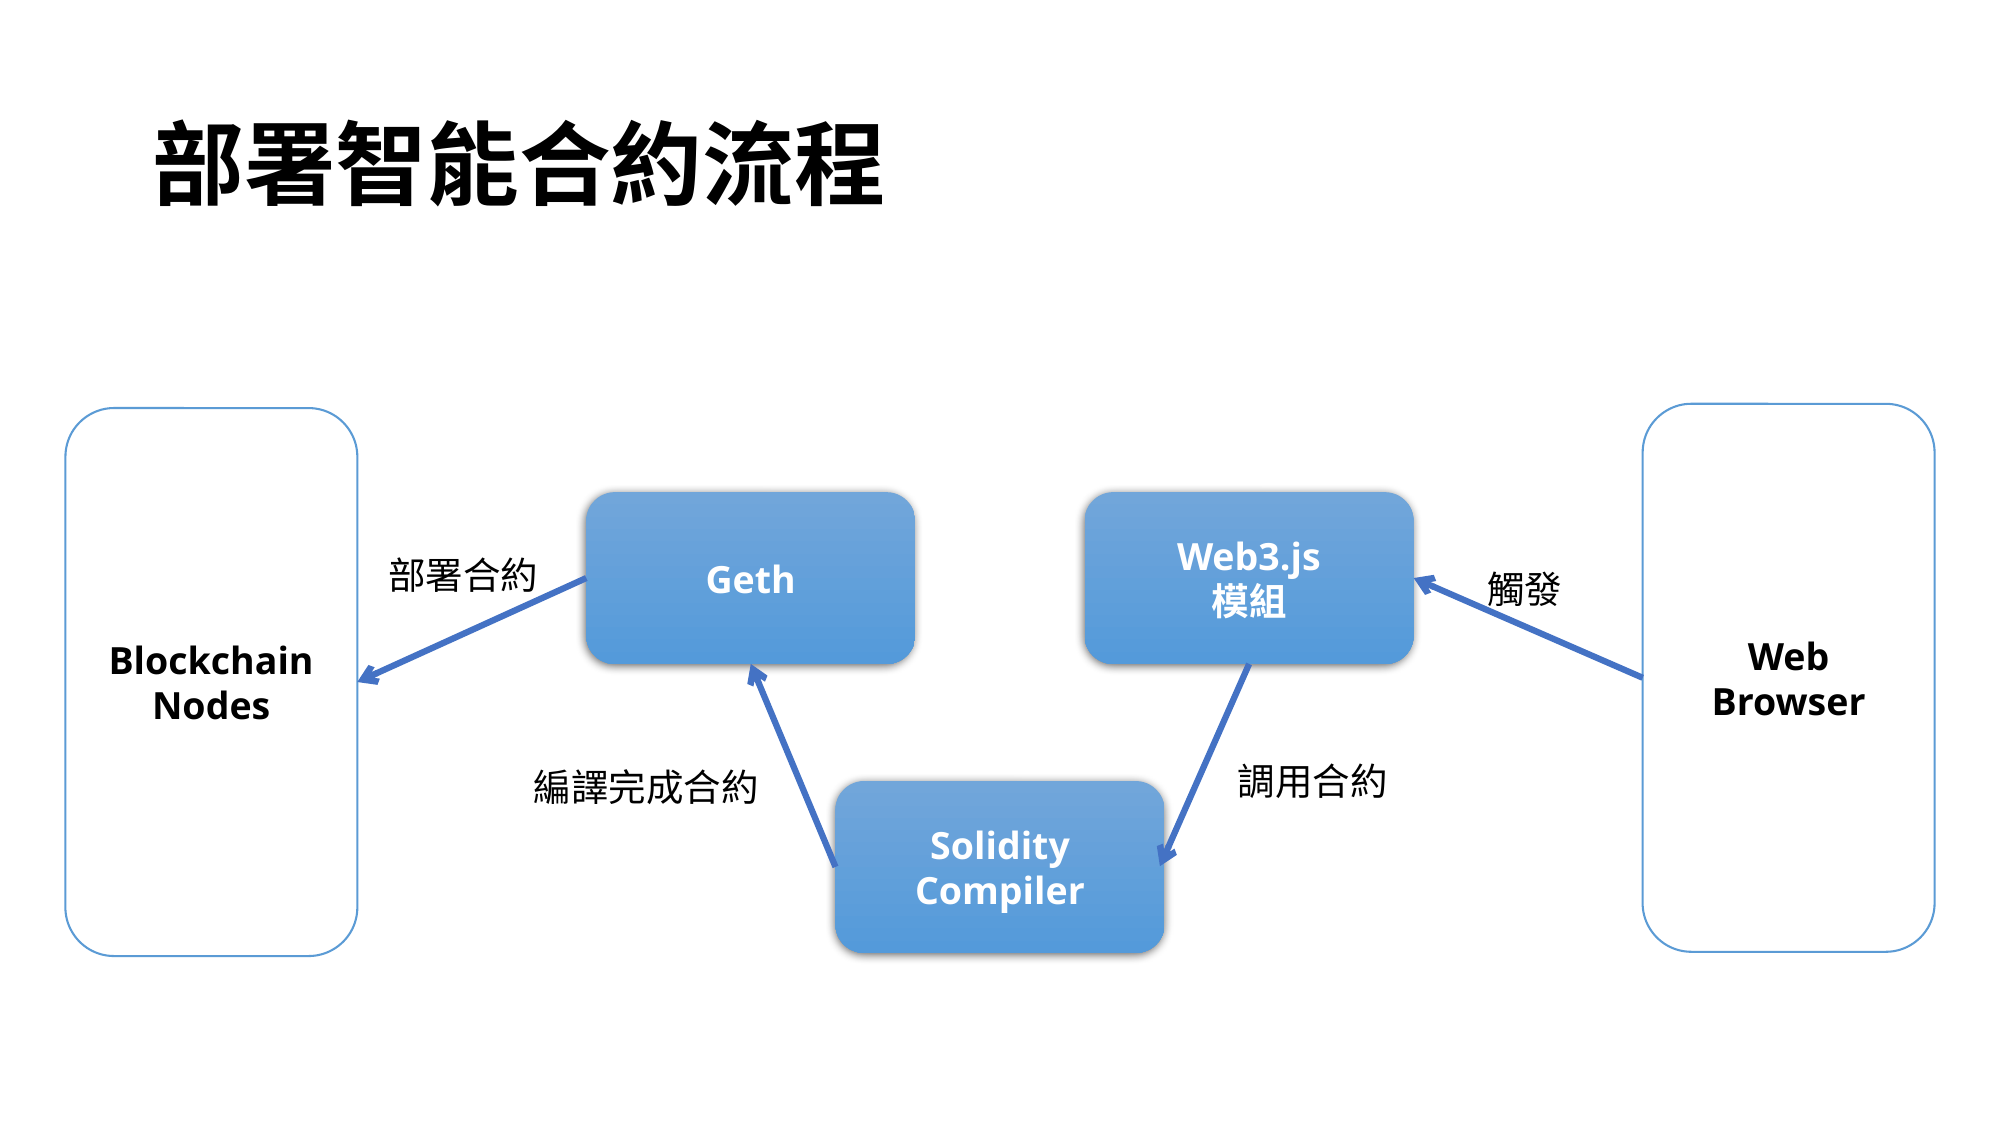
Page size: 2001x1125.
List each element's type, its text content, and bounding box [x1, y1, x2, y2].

text_box Web3.js 模組 [1084, 492, 1414, 664]
text_box Blockchain Nodes [64, 406, 359, 958]
text_box 編譯完成合約 [518, 756, 750, 817]
text_box 調用合約 [1250, 750, 1403, 811]
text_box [1413, 577, 1643, 678]
title 部署智能合約流程 [137, 59, 1863, 278]
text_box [750, 663, 836, 867]
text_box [357, 577, 587, 683]
text_box Web Browser [1641, 402, 1936, 953]
text_box 部署合約 [373, 544, 553, 577]
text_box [1159, 663, 1250, 867]
text_box Solidity Compiler [835, 781, 1165, 953]
text_box 觸發 [1472, 558, 1578, 577]
text_box Geth [586, 492, 916, 664]
